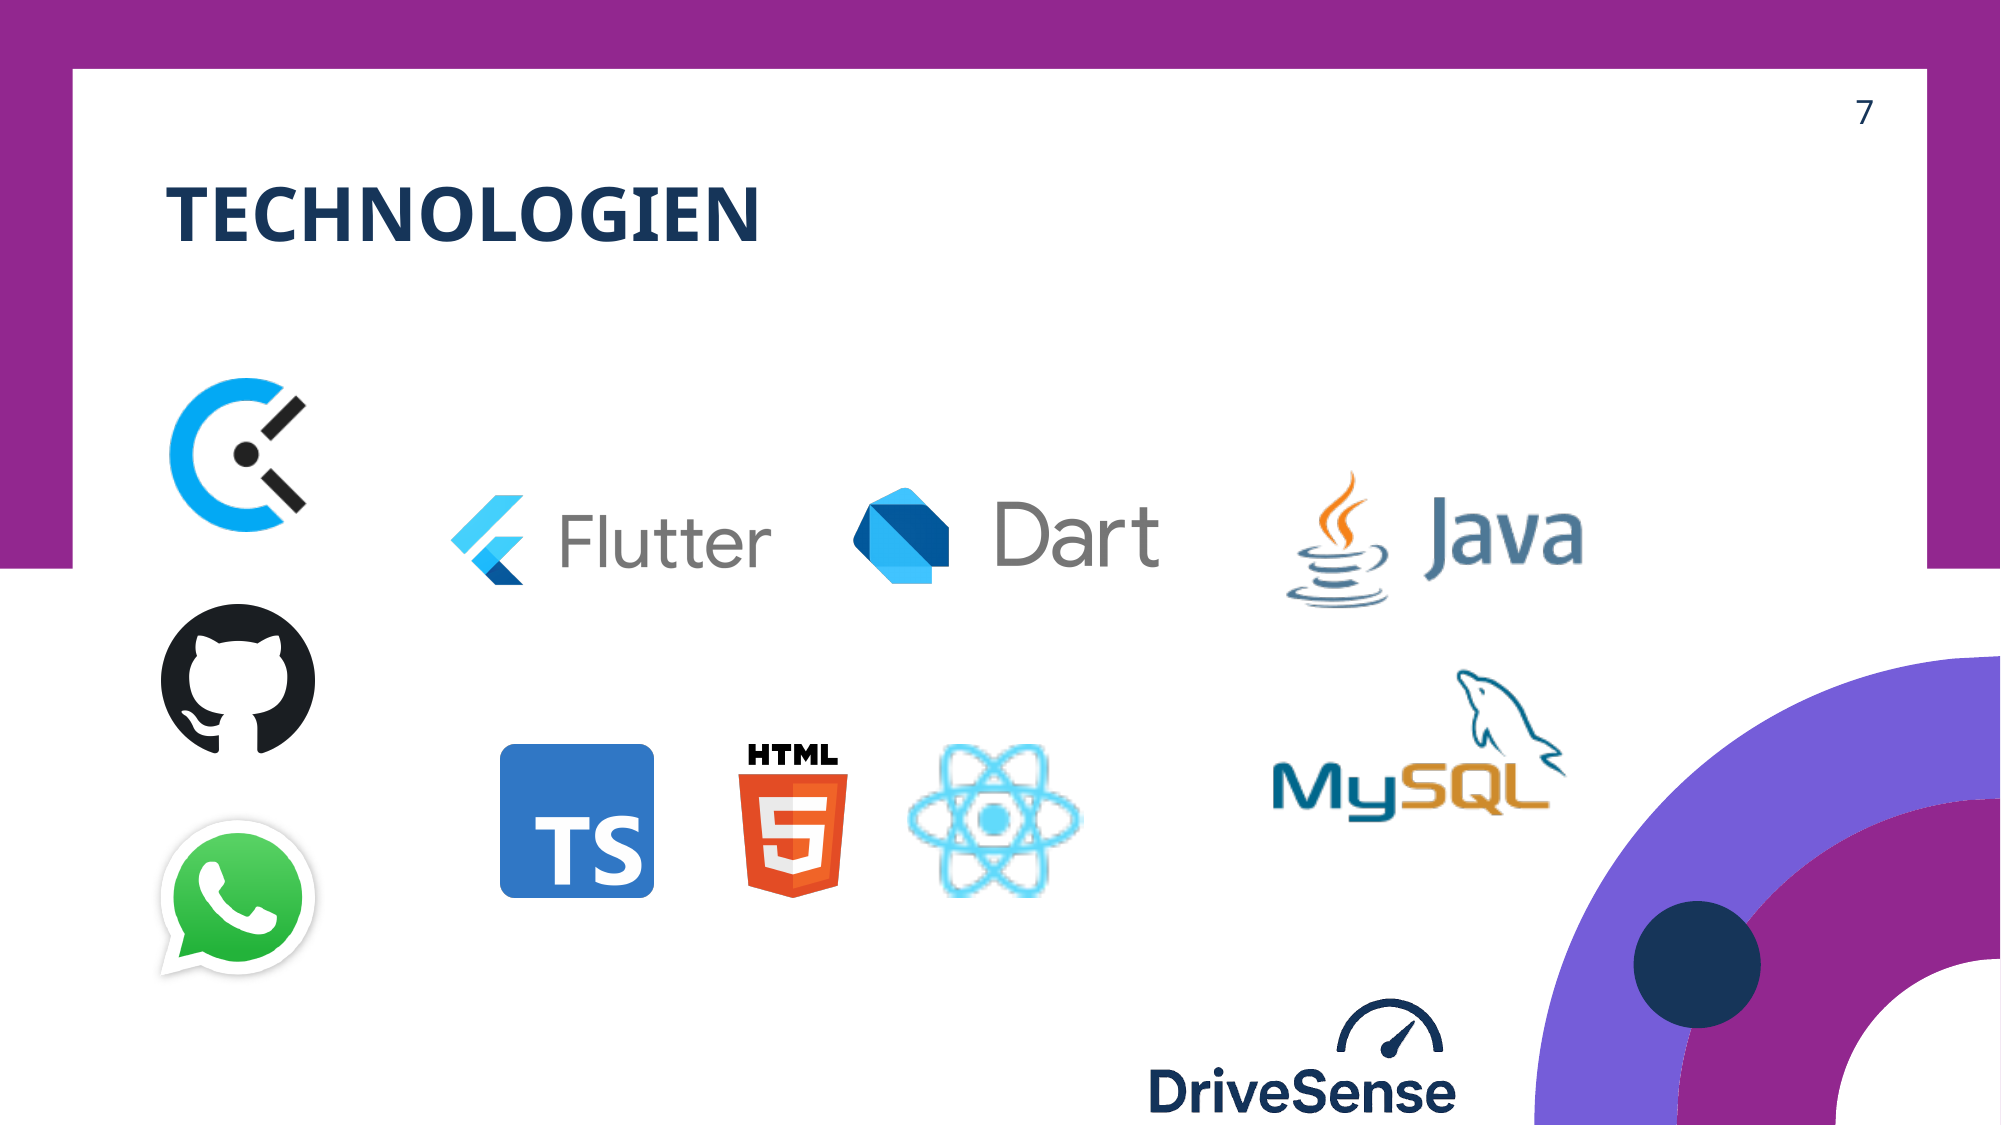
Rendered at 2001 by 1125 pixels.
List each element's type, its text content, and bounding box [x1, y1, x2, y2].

title Technologien [150, 77, 1418, 257]
picture [1212, 654, 1624, 860]
picture [500, 744, 654, 898]
picture [1117, 996, 1485, 1119]
picture [846, 446, 1166, 626]
picture [716, 744, 870, 898]
picture [146, 806, 330, 991]
slide_number 7 [1699, 75, 1875, 153]
picture [449, 378, 773, 701]
picture [193, 378, 315, 532]
picture [161, 604, 315, 758]
picture [907, 744, 1084, 898]
picture [1265, 450, 1624, 630]
picture [161, 378, 240, 532]
